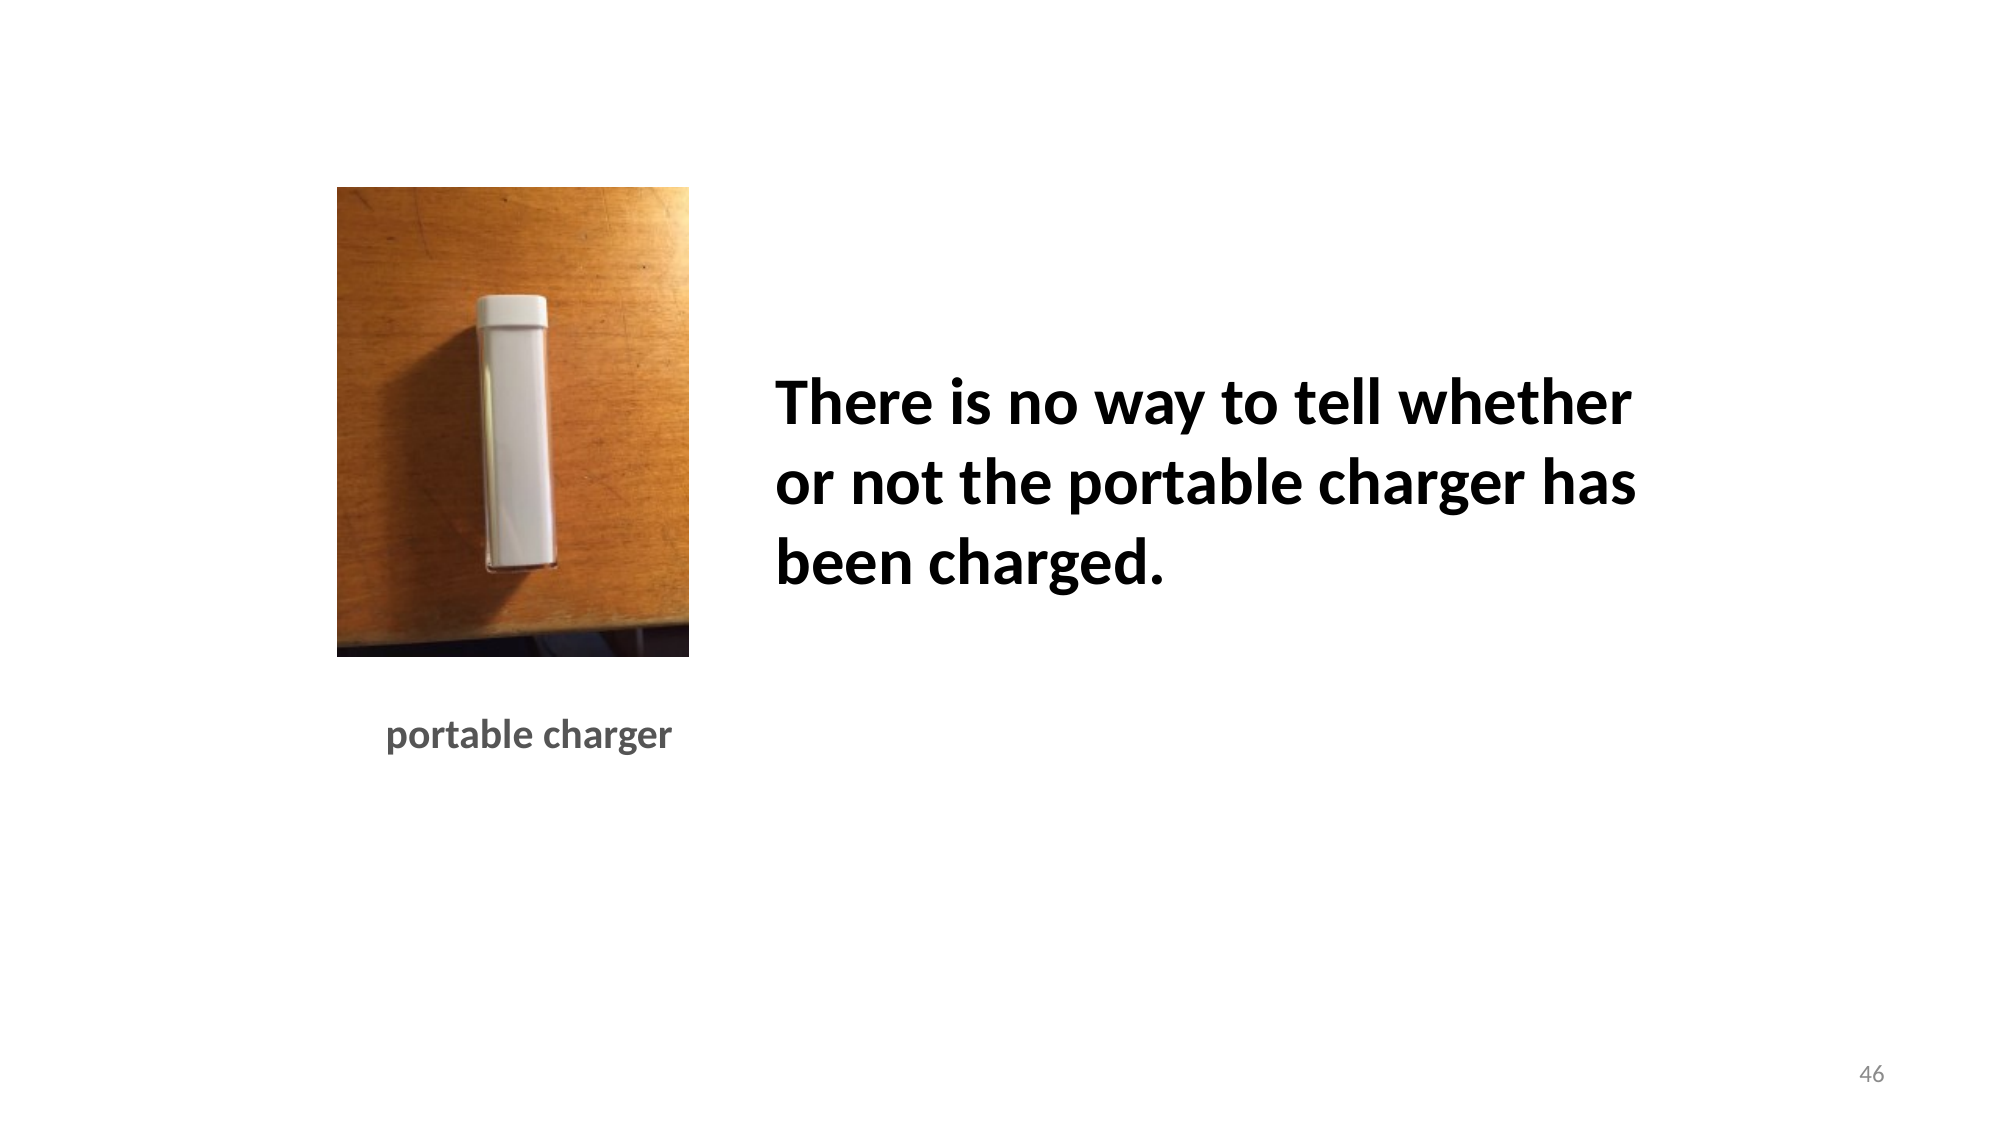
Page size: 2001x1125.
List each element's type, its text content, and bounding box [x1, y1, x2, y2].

picture [337, 187, 690, 657]
text_box There is no way to tell whether or not the portable charger has been charged. [760, 350, 1692, 656]
text_box portable charger [370, 699, 688, 765]
slide_number 46 [1433, 1042, 1900, 1103]
